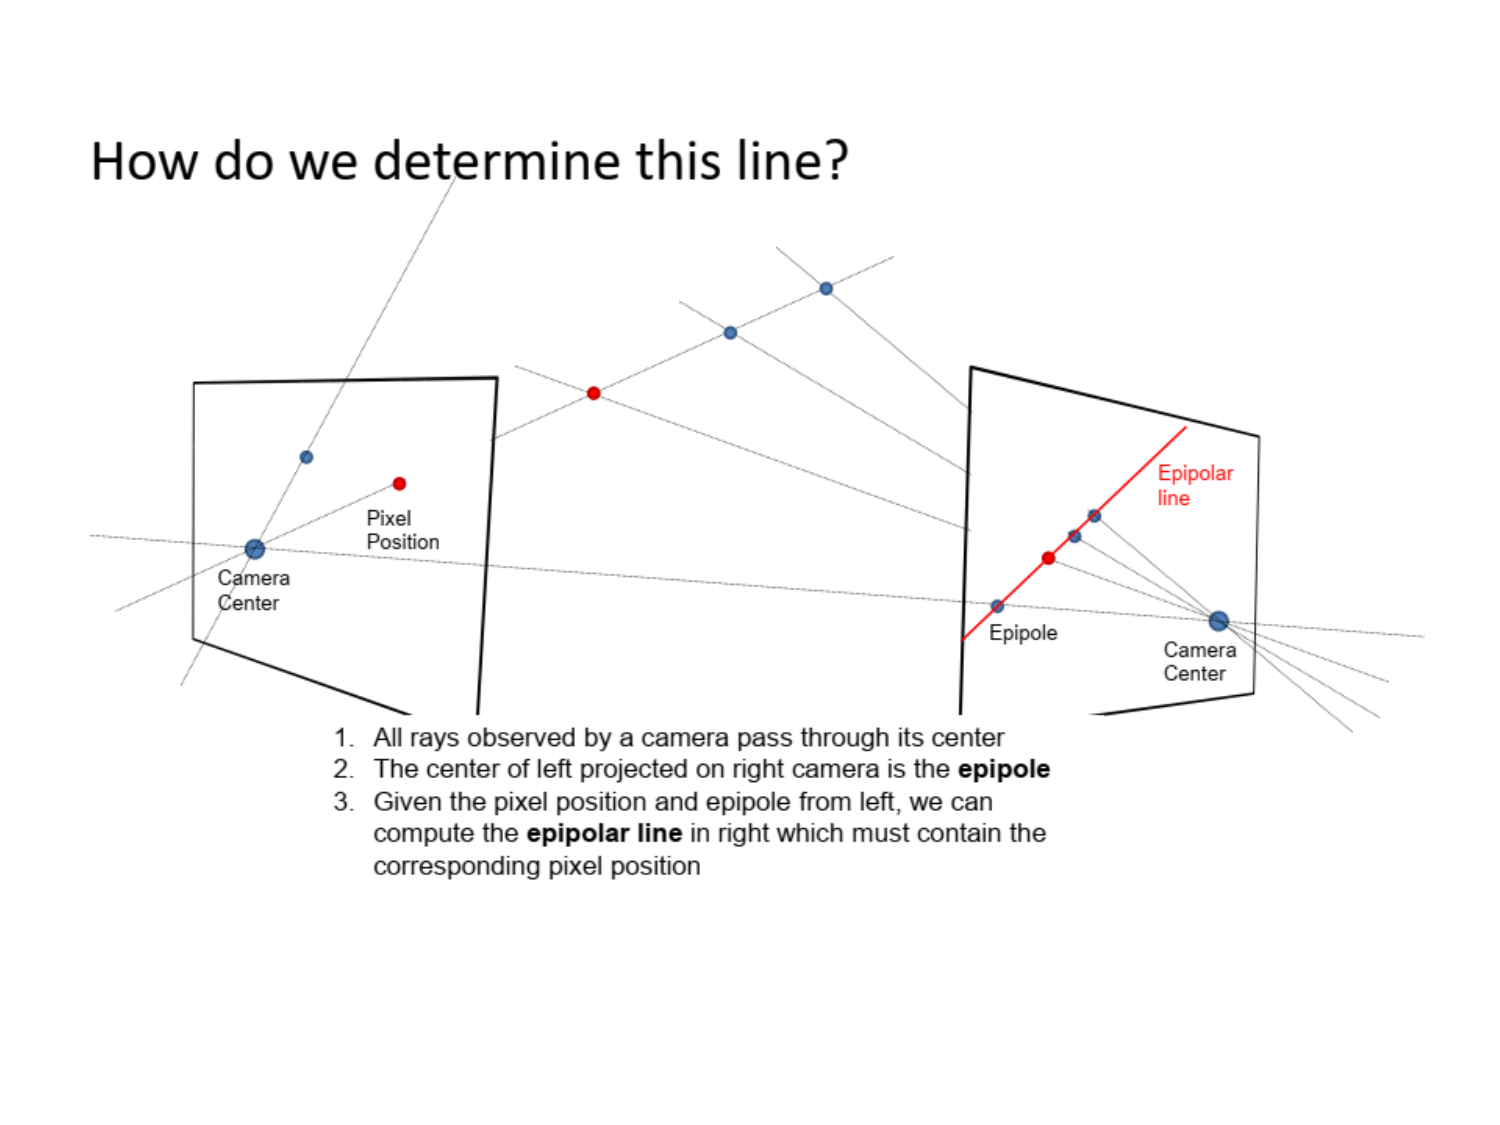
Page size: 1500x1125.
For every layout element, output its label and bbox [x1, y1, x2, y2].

picture [45, 89, 1462, 886]
